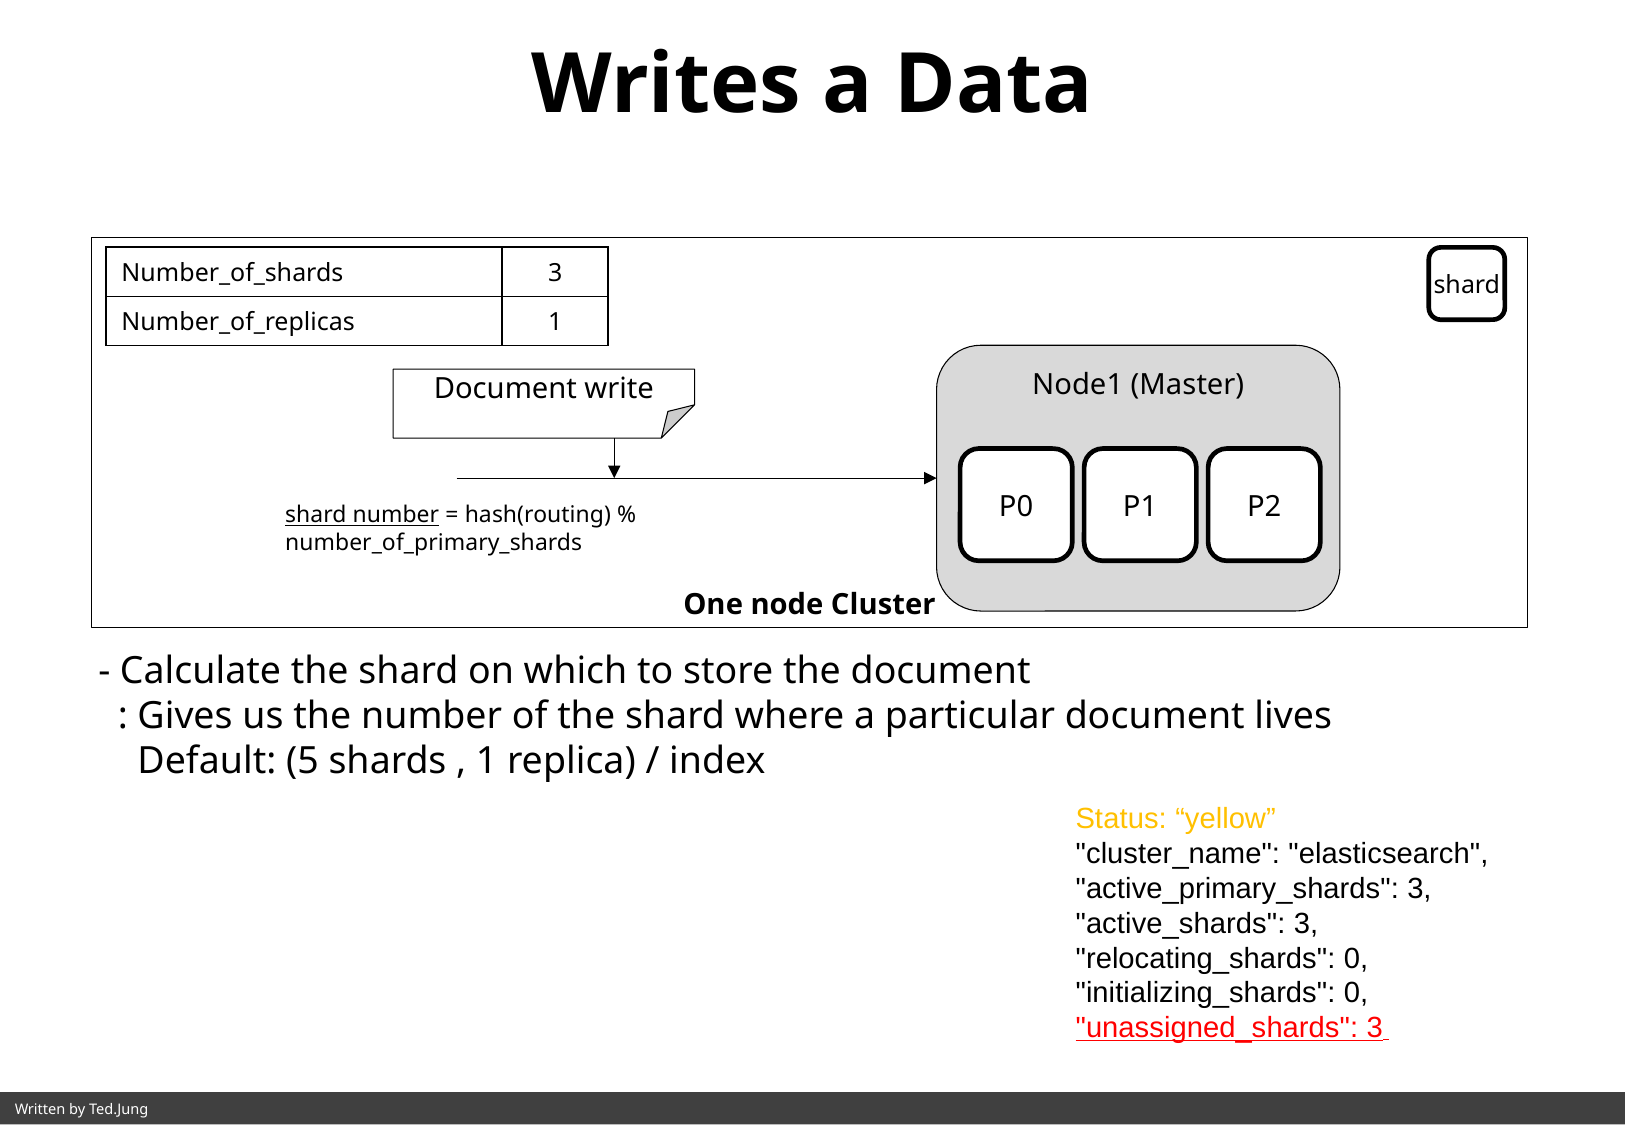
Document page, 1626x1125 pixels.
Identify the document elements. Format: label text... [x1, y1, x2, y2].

table_header 3 [503, 248, 607, 296]
text_box [461, 479, 924, 485]
text_box shard [1418, 260, 1515, 306]
table_cell 1 [503, 297, 607, 345]
text_box [1426, 306, 1507, 322]
text_box - Calculate the shard on which to store the document : Gives us the number of the shard where a particular document lives Default: (5 shards , 1 replica) / index [83, 638, 1514, 789]
text_box Document write [391, 367, 697, 441]
table_header Number_of_shards [107, 248, 501, 296]
text_box Status: “yellow” "cluster_name": "elasticsearch", "active_primary_shards": 3, "active_shards": 3, "relocating_shards": 0, "initializing_shards": 0, "unassigned_shards": 3 [1060, 791, 1505, 1052]
text_box shard number = hash(routing) % number_of_primary_shards [270, 492, 931, 563]
text_box [1426, 245, 1507, 260]
text_box Writes a Data [138, 21, 1487, 99]
text_box One node Cluster [90, 236, 1529, 629]
table_cell Number_of_replicas [107, 297, 501, 345]
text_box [936, 344, 1341, 612]
